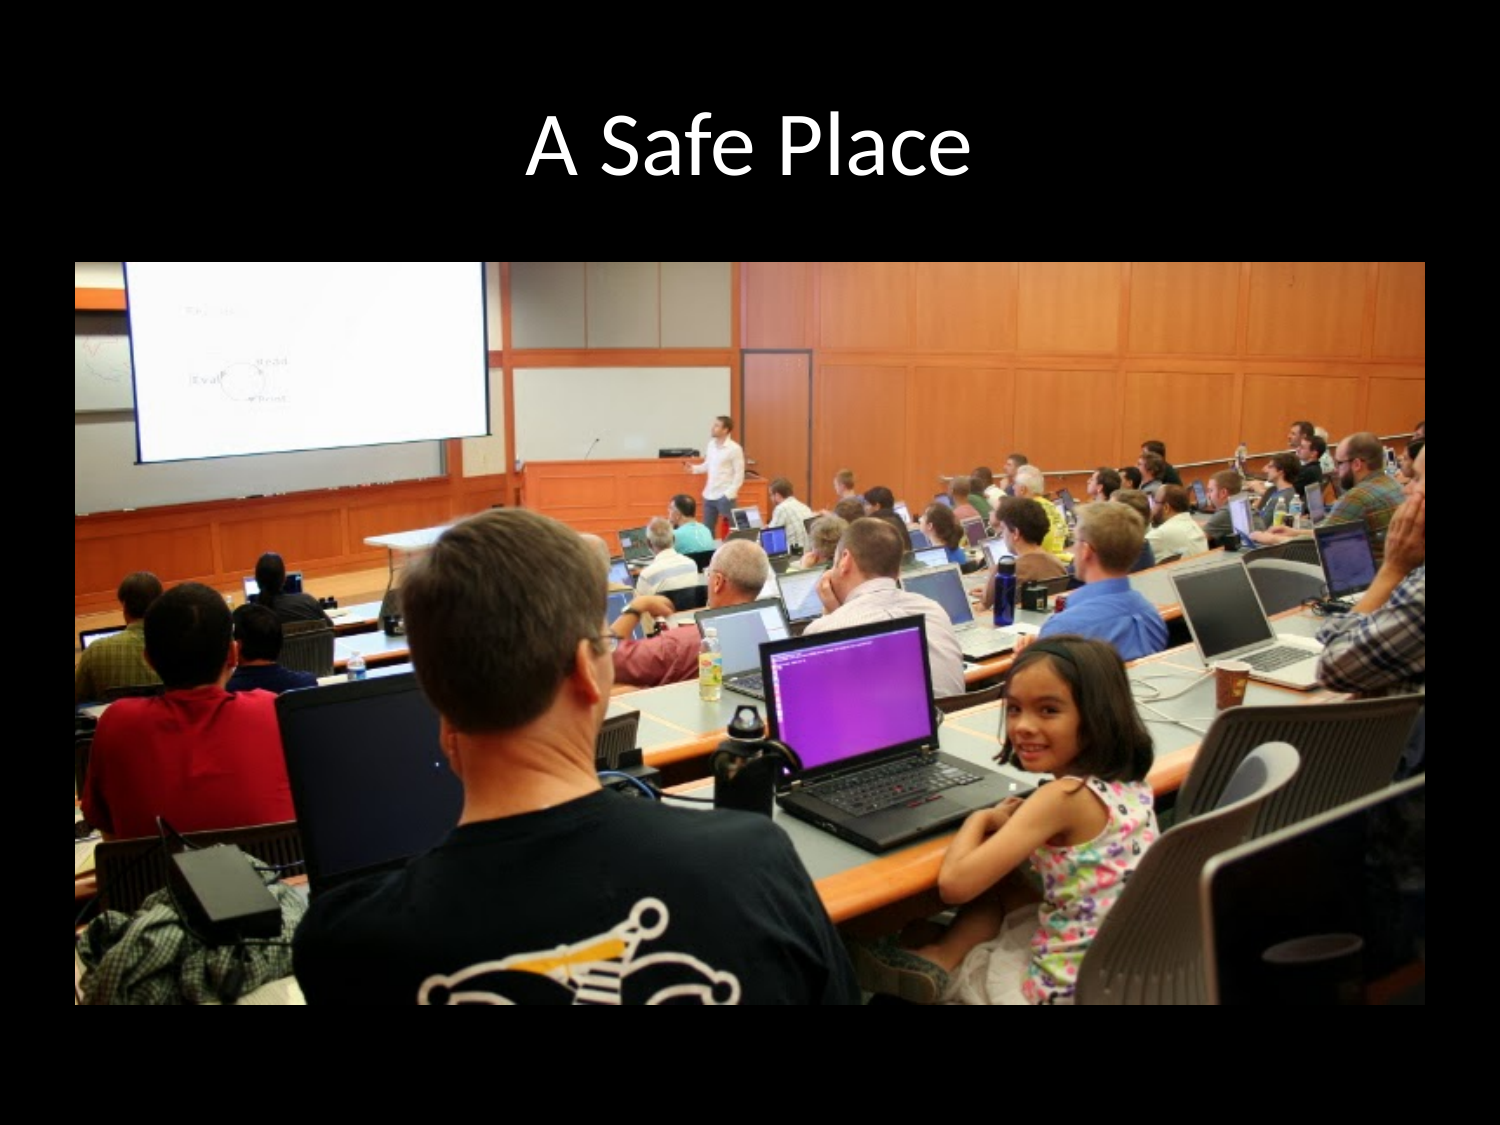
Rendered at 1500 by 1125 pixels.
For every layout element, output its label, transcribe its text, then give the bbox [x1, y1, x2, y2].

title A Safe Place [75, 45, 1425, 233]
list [74, 262, 1426, 1006]
